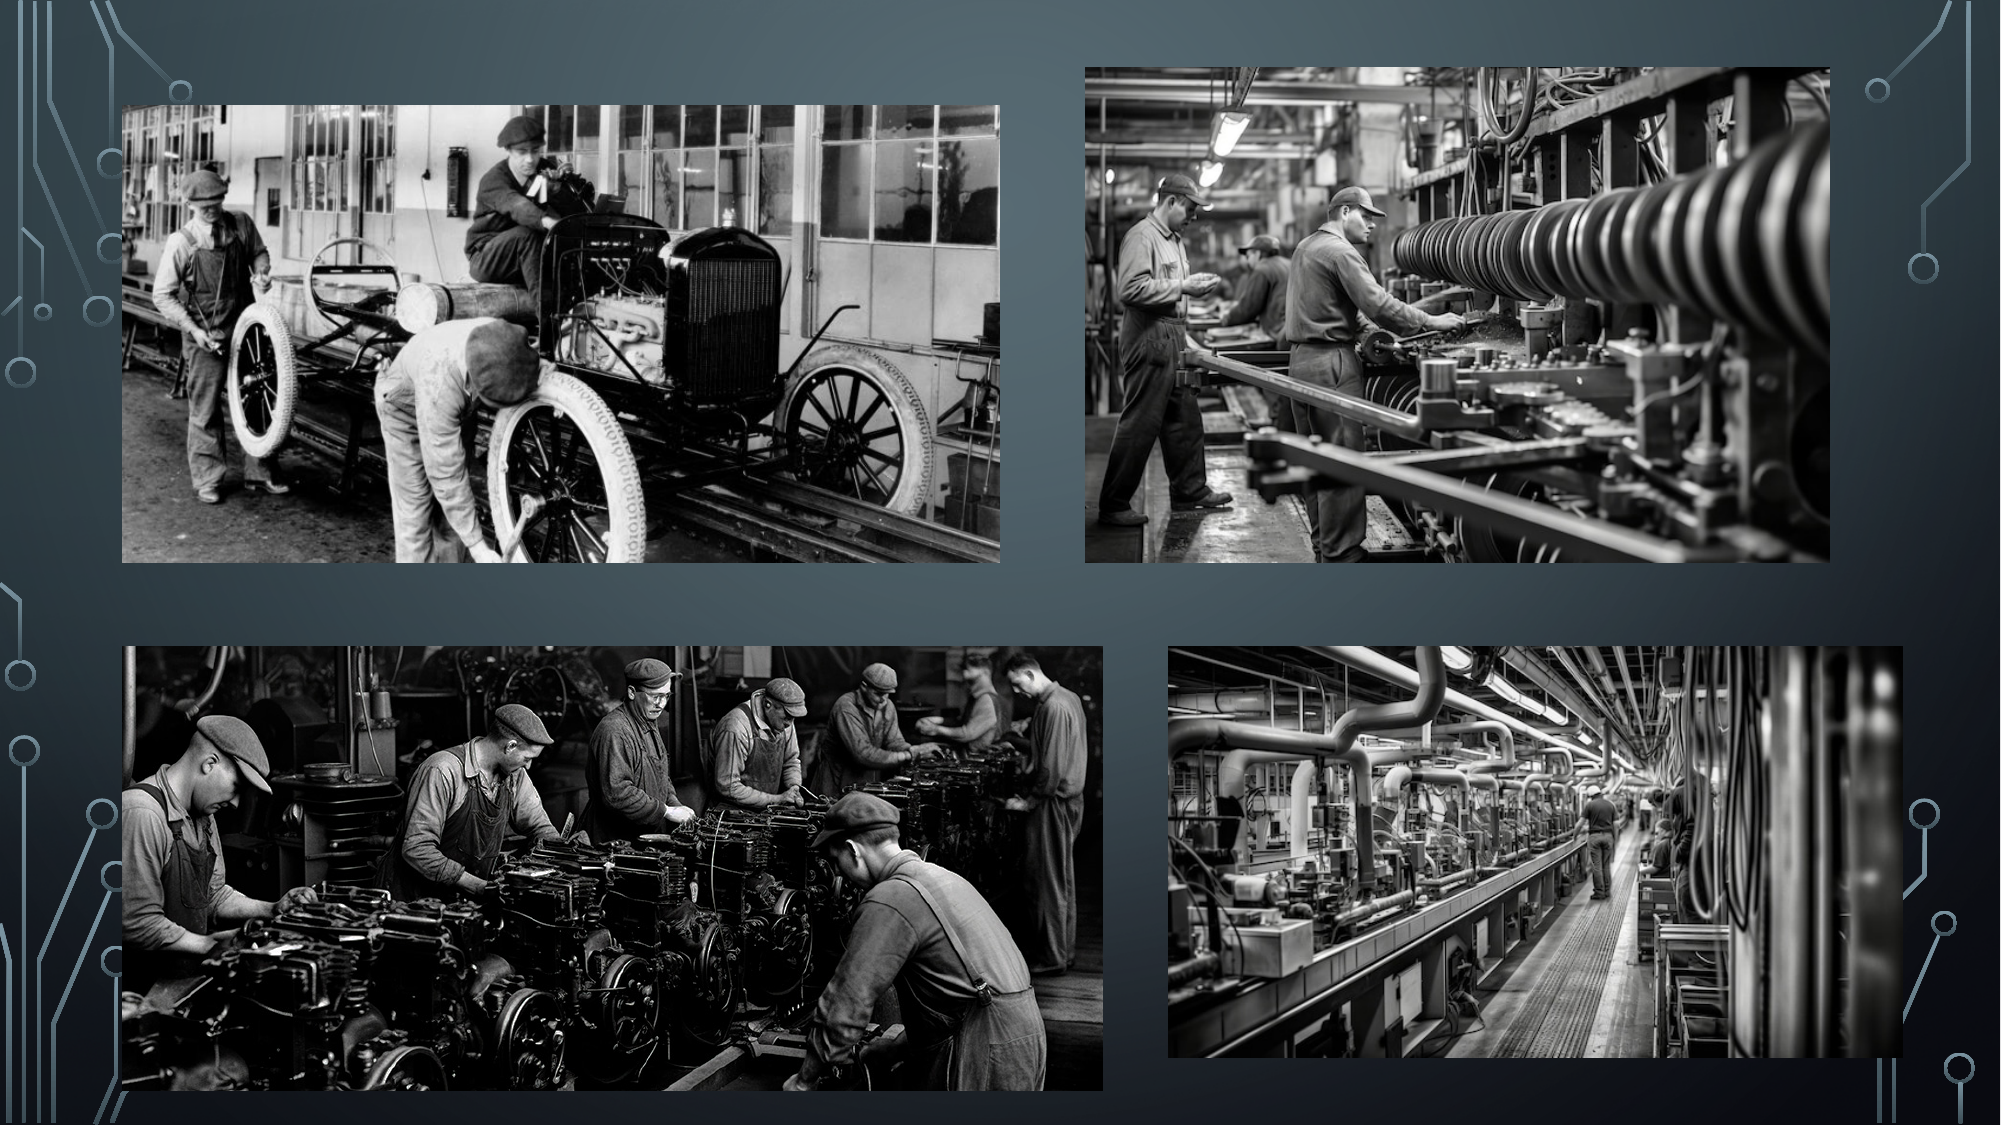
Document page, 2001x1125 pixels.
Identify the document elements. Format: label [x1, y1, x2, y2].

picture [121, 646, 1103, 1091]
picture [1085, 66, 1830, 563]
picture [1168, 646, 1903, 1059]
picture [121, 105, 1001, 563]
